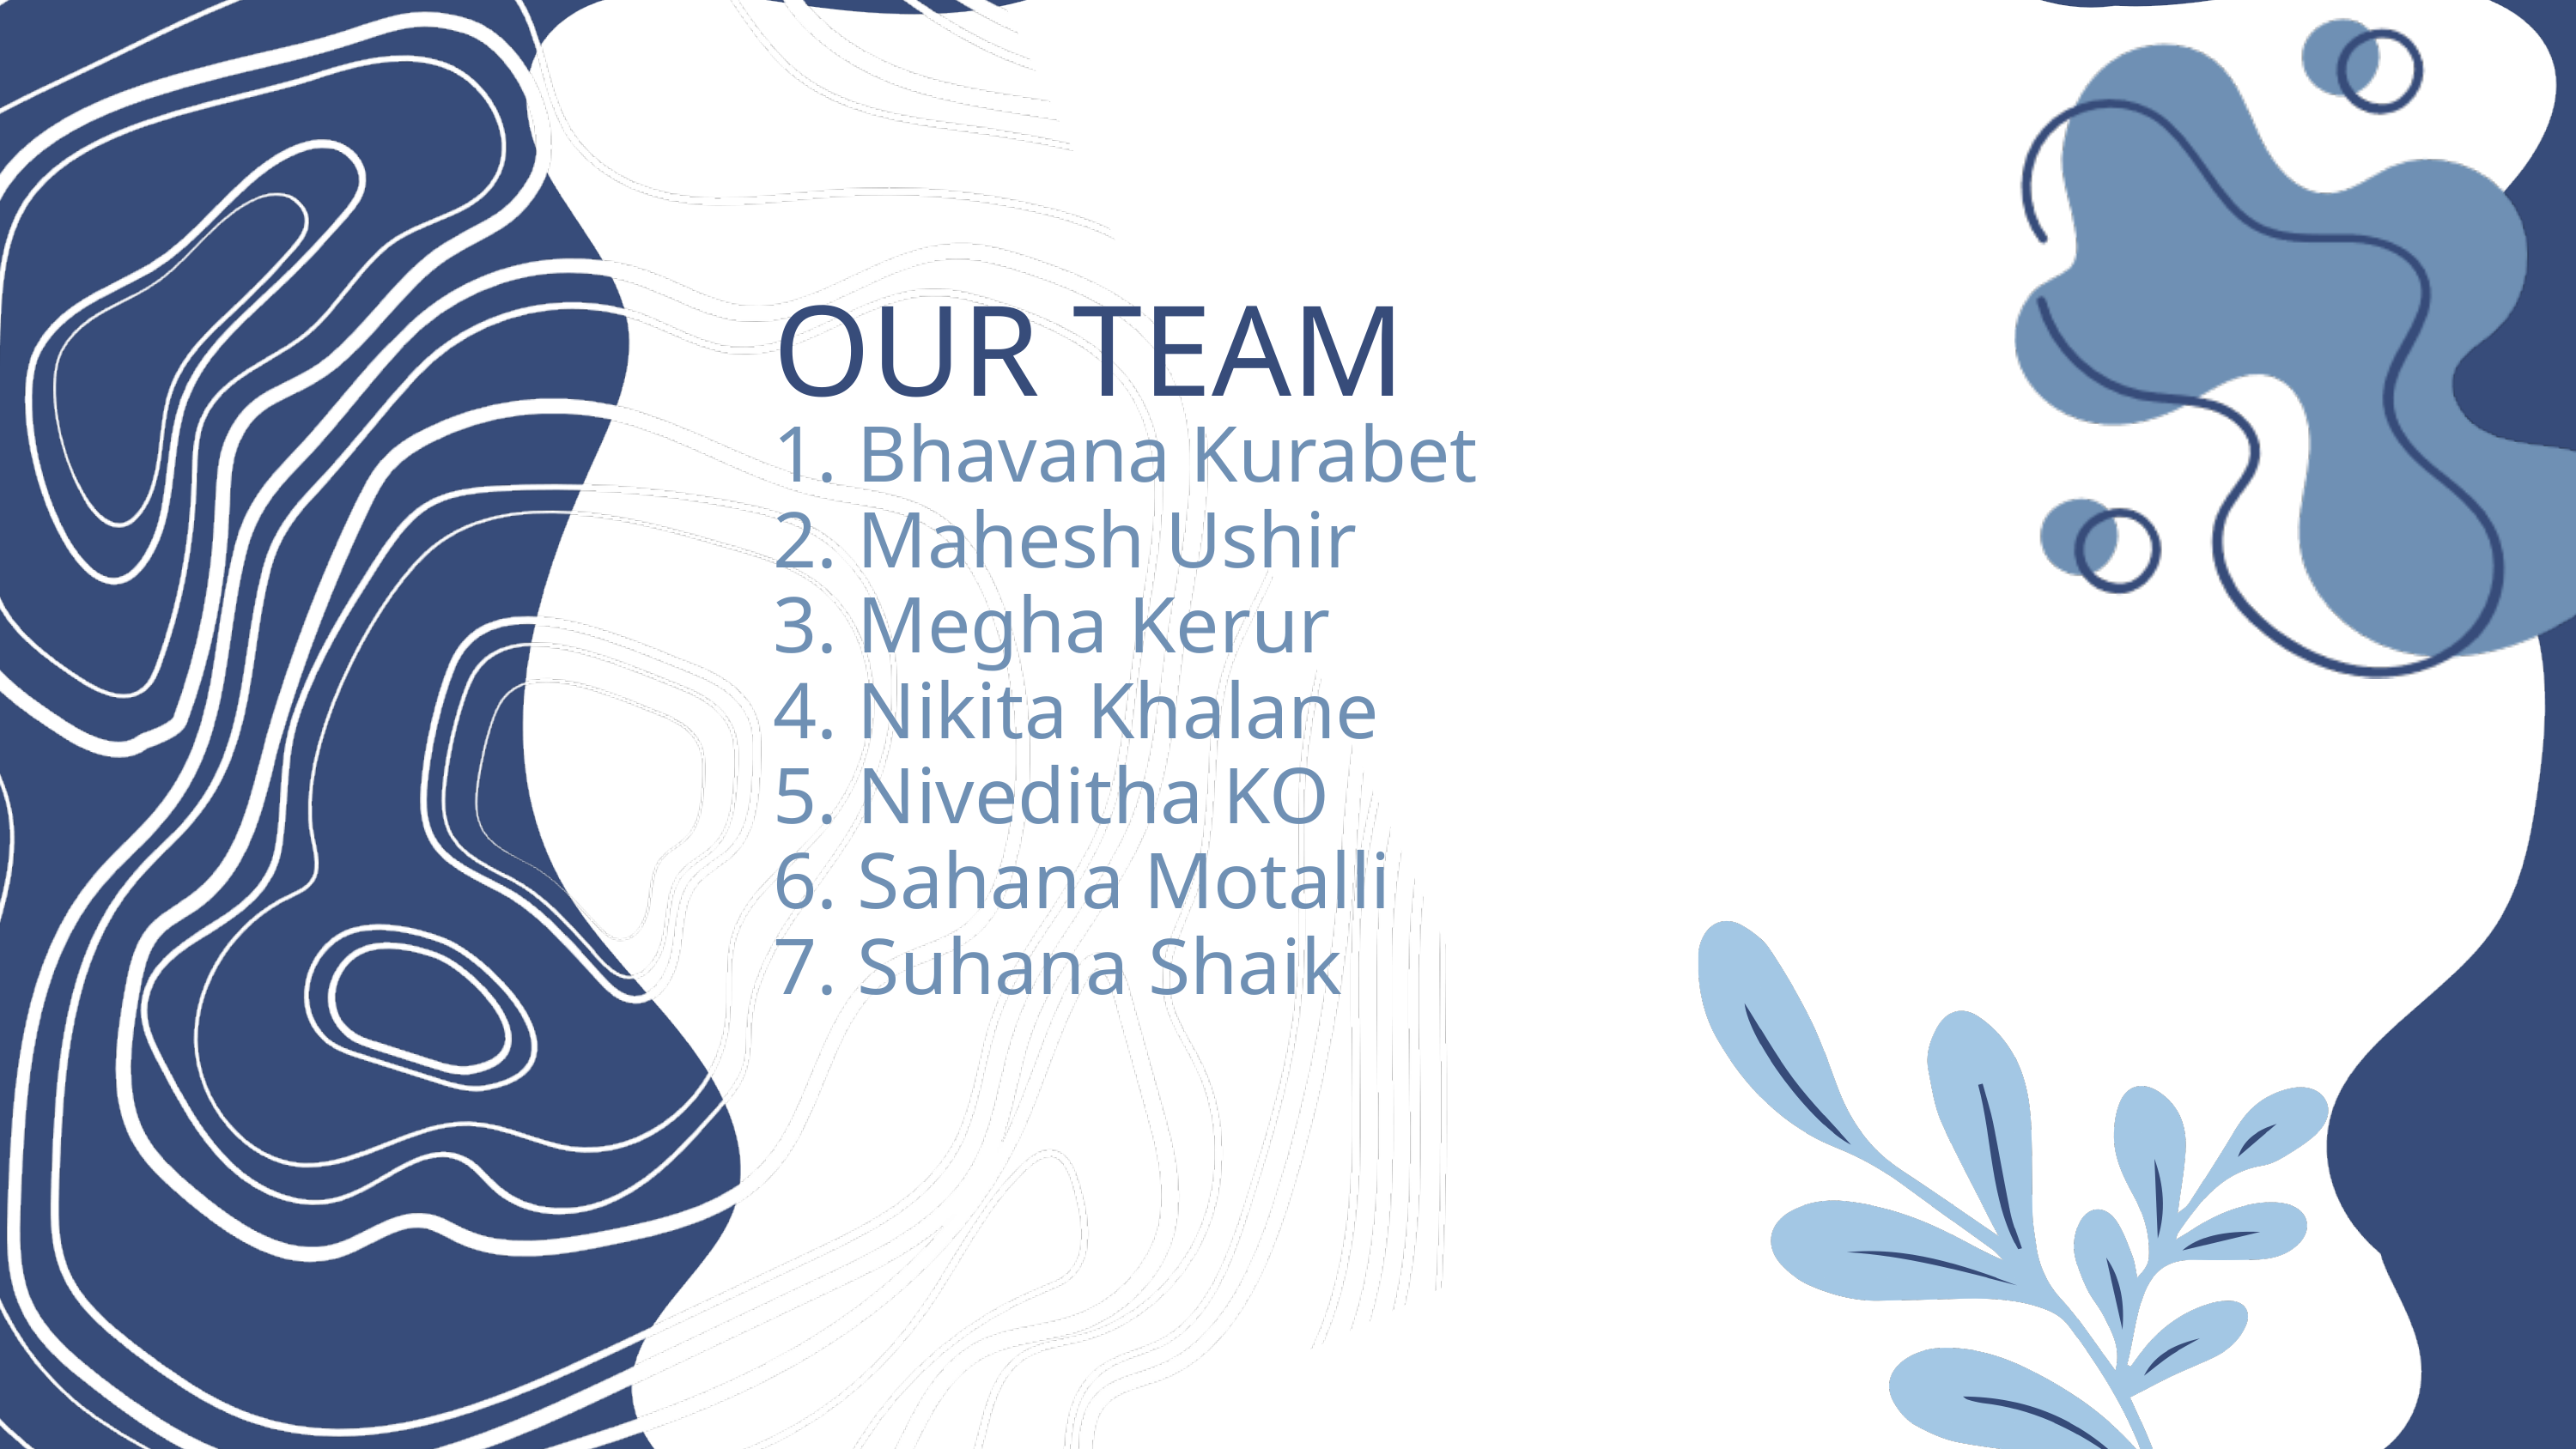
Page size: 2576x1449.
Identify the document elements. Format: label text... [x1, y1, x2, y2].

text_box 1. Bhavana Kurabet 2. Mahesh Ushir 3. Megha Kerur 4. Nikita Khalane 5. Niveditha KO 6. Sahana Motalli 7. Suhana Shaik [773, 421, 1741, 1010]
text_box [0, 0, 1577, 1449]
text_box OUR TEAM [773, 246, 1803, 421]
text_box [2014, 0, 2576, 679]
text_box [1003, 0, 2576, 1449]
text_box [1698, 915, 2331, 1449]
